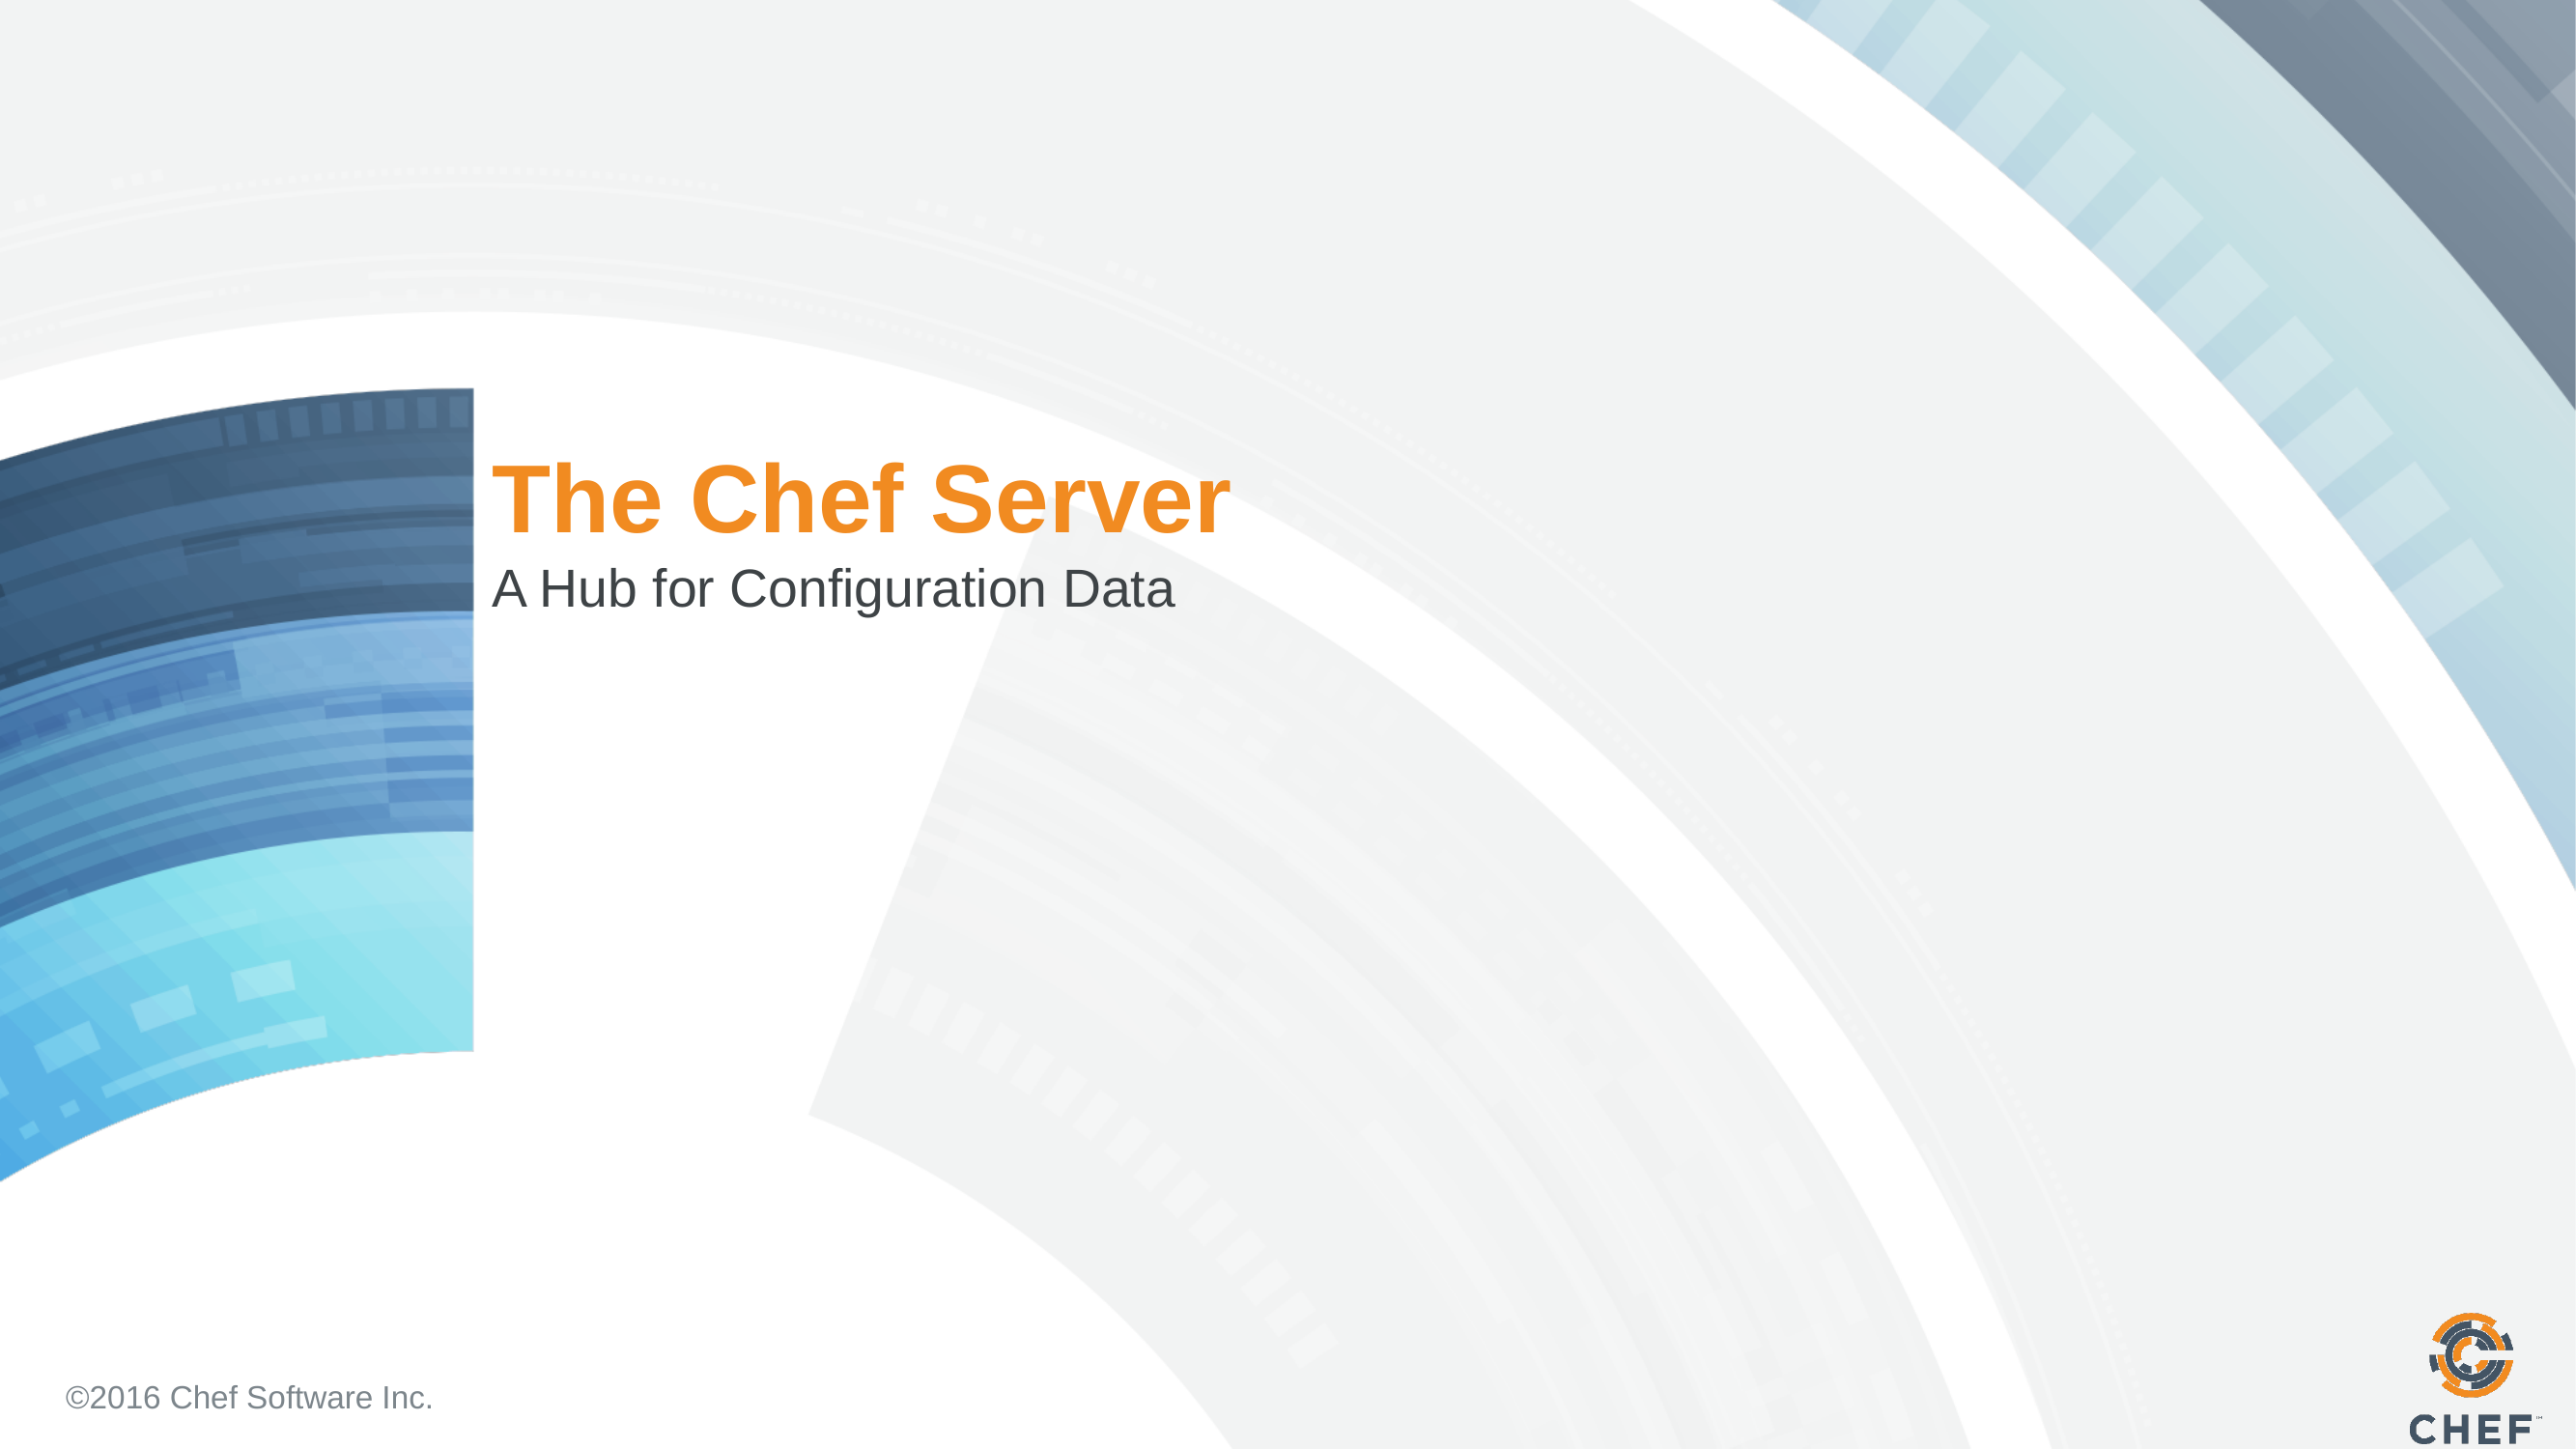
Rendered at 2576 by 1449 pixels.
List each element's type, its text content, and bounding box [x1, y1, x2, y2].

picture [0, 0, 2576, 1449]
footer ©2016 Chef Software Inc. [51, 1361, 952, 1431]
title The Chef Server [477, 395, 2217, 547]
subtitle A Hub for Configuration Data [477, 547, 2217, 635]
